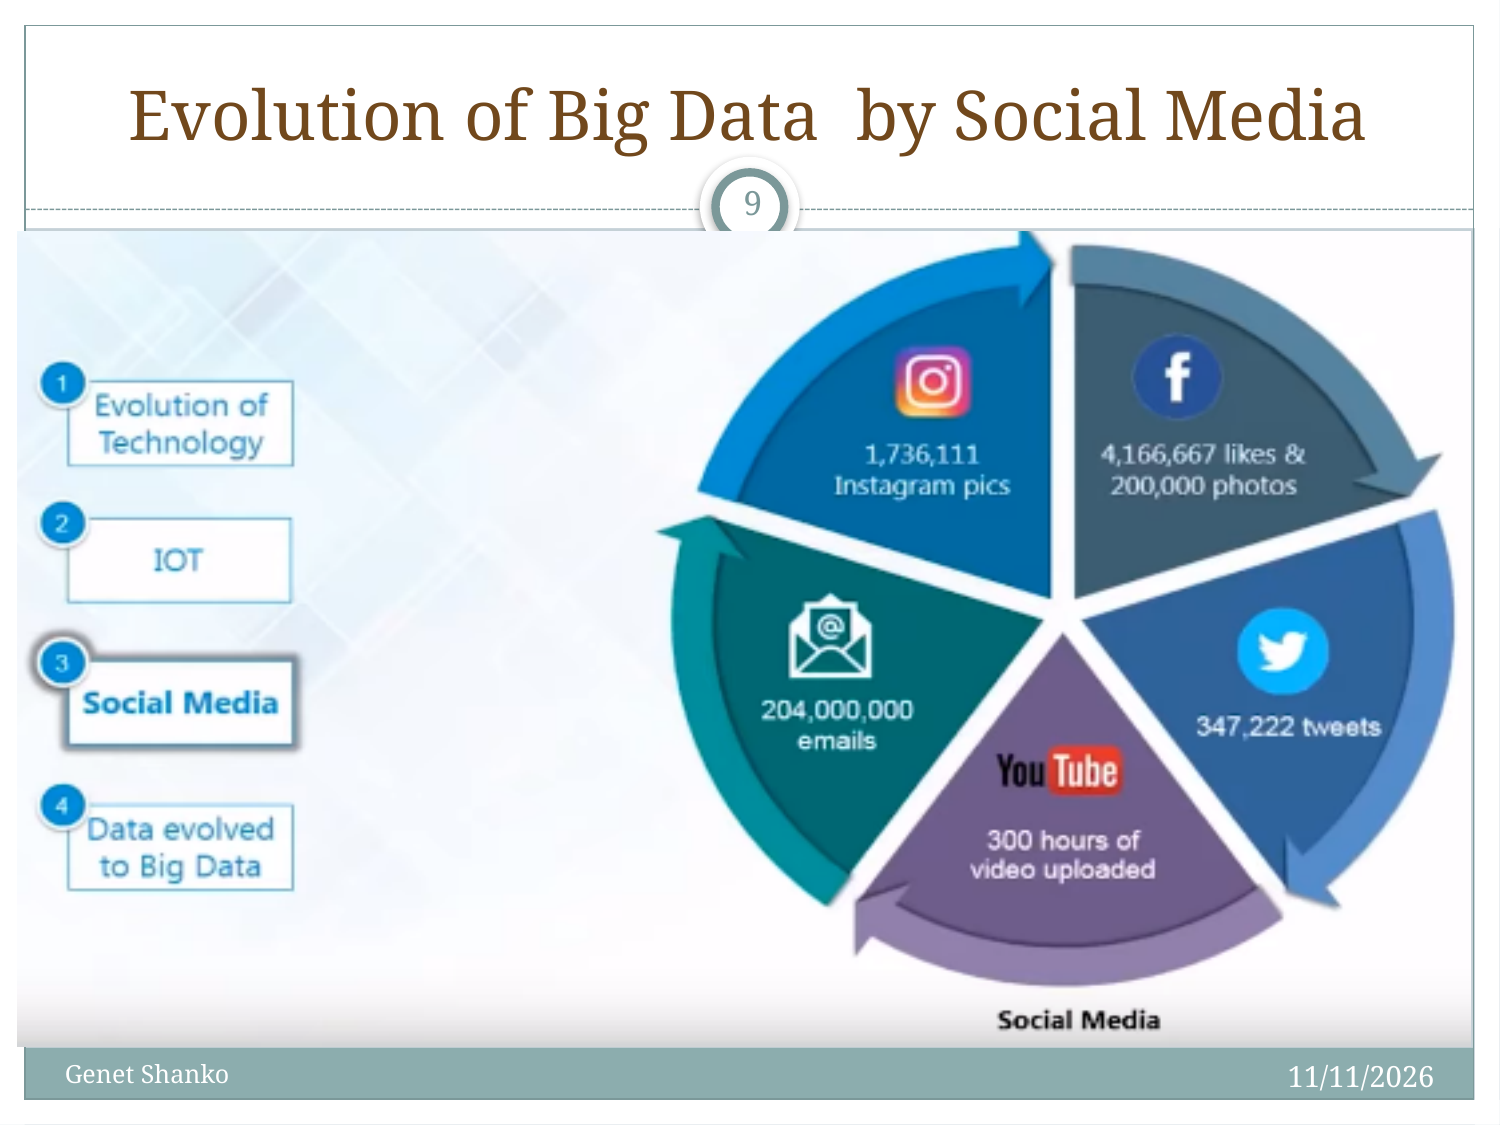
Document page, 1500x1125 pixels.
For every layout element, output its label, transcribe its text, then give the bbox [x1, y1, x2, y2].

slide_number 4 [715, 168, 791, 230]
text_box Genet Shanko [50, 1055, 638, 1112]
picture [17, 231, 1472, 1047]
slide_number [950, 1055, 1450, 1111]
title Evolution of Big Data by Social Media [49, 37, 1450, 162]
